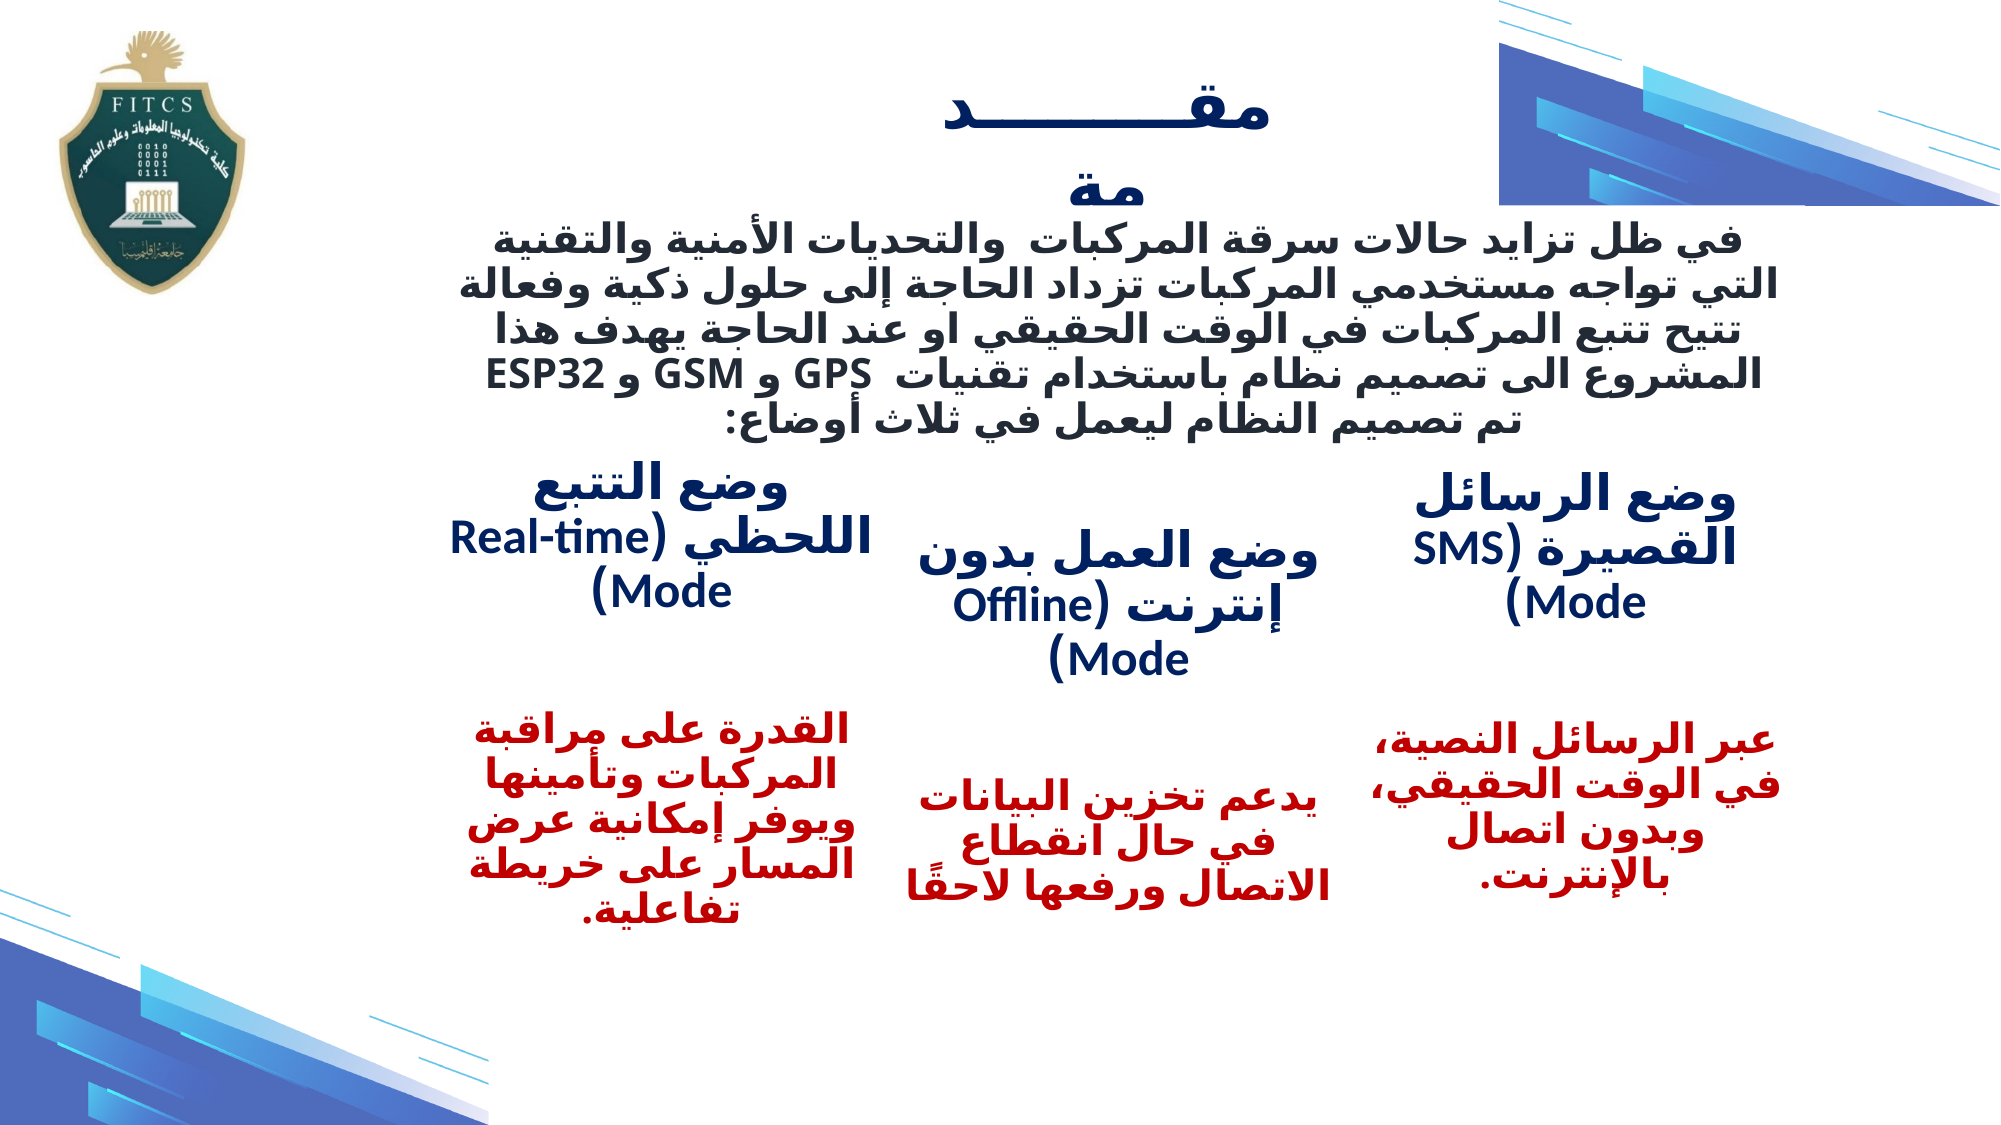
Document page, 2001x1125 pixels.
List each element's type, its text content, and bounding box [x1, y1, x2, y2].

text_box [0, 889, 489, 1125]
picture [22, 31, 290, 296]
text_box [432, 205, 1806, 1037]
text_box [1499, 0, 2000, 206]
text_box مقـــــــــدمة [920, 54, 1296, 205]
